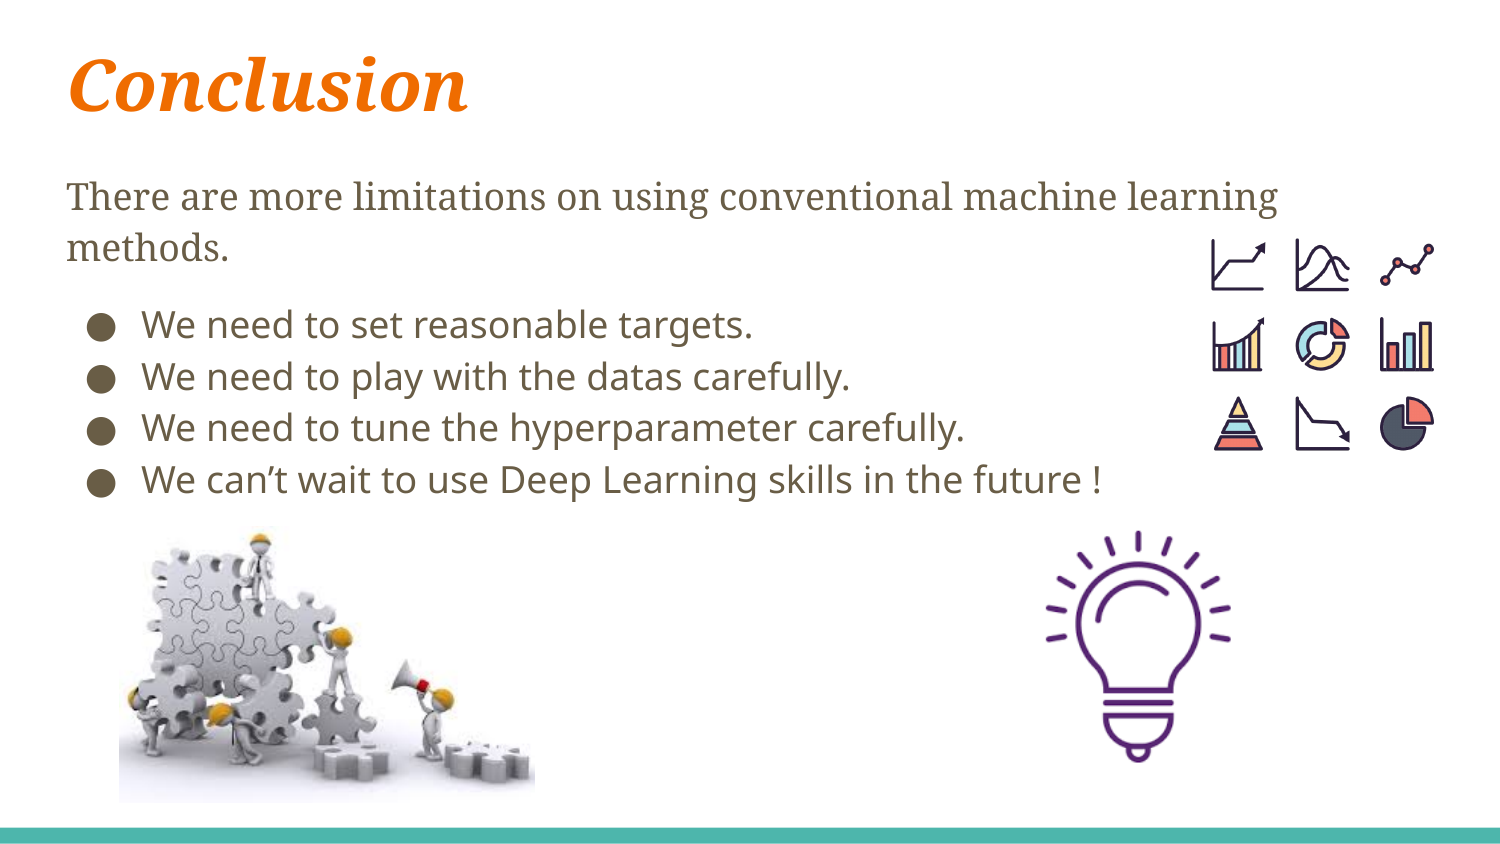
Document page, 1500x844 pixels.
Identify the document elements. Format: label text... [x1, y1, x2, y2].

list There are more limitations on using conventional machine learning methods. We need to set reasonable targets. We need to play with the datas carefully. We need to tune the hyperparameter carefully. We can’t wait to use Deep Learning skills in the future ! [51, 150, 1449, 518]
picture [977, 507, 1301, 785]
title Conclusion [51, 25, 1449, 142]
picture [119, 526, 535, 804]
picture [1196, 225, 1450, 464]
